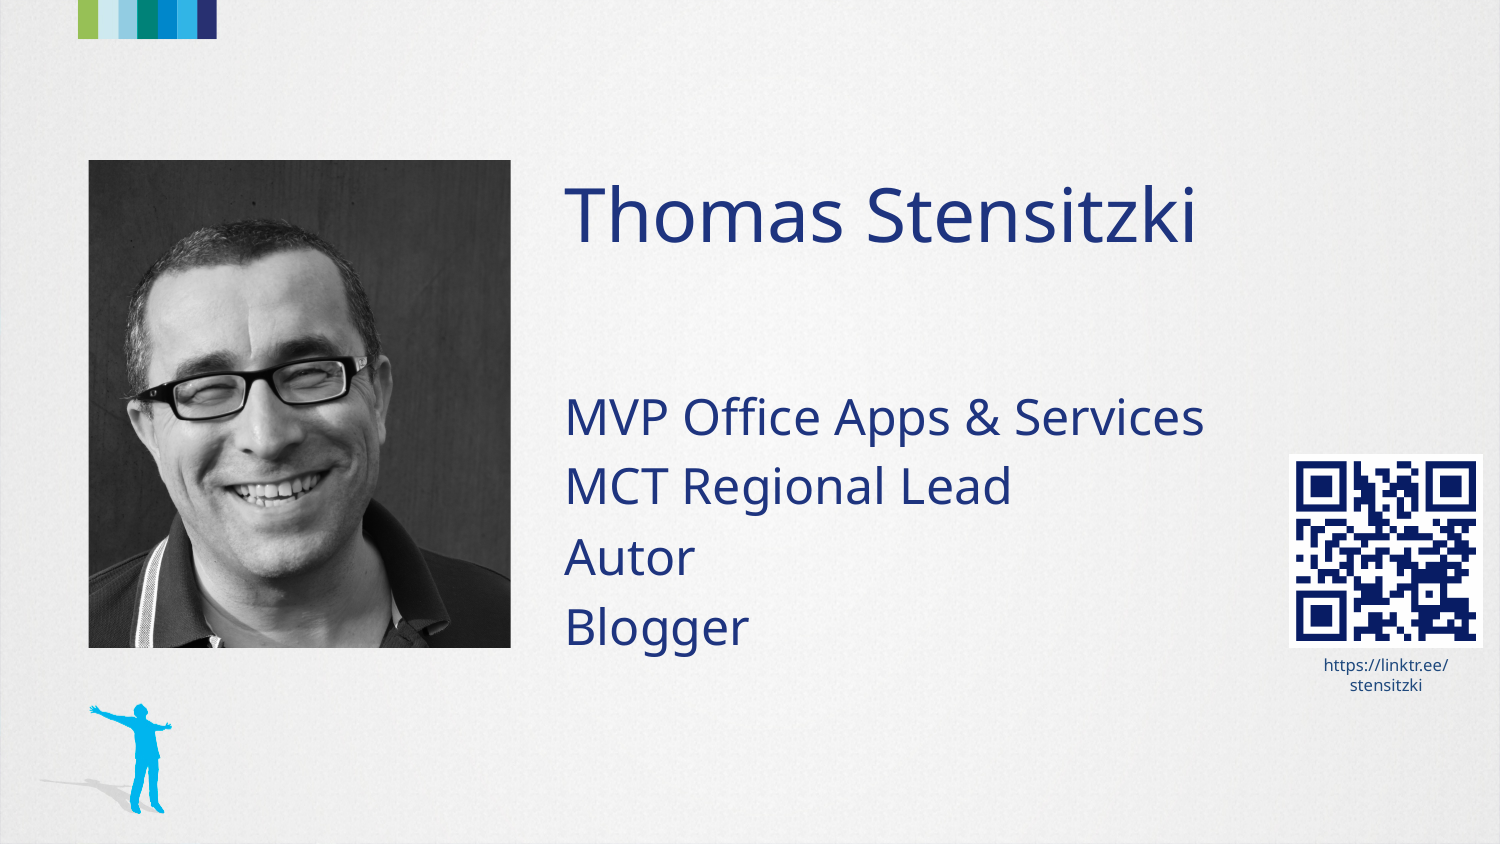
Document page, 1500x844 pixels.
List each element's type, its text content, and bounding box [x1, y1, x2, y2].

list MVP Office Apps & Services MCT Regional Lead Autor Blogger [549, 377, 1252, 794]
picture [0, 0, 1500, 844]
text_box https://linktr.ee/stensitzki [1273, 647, 1499, 703]
title Thomas Stensitzki [549, 160, 1252, 377]
